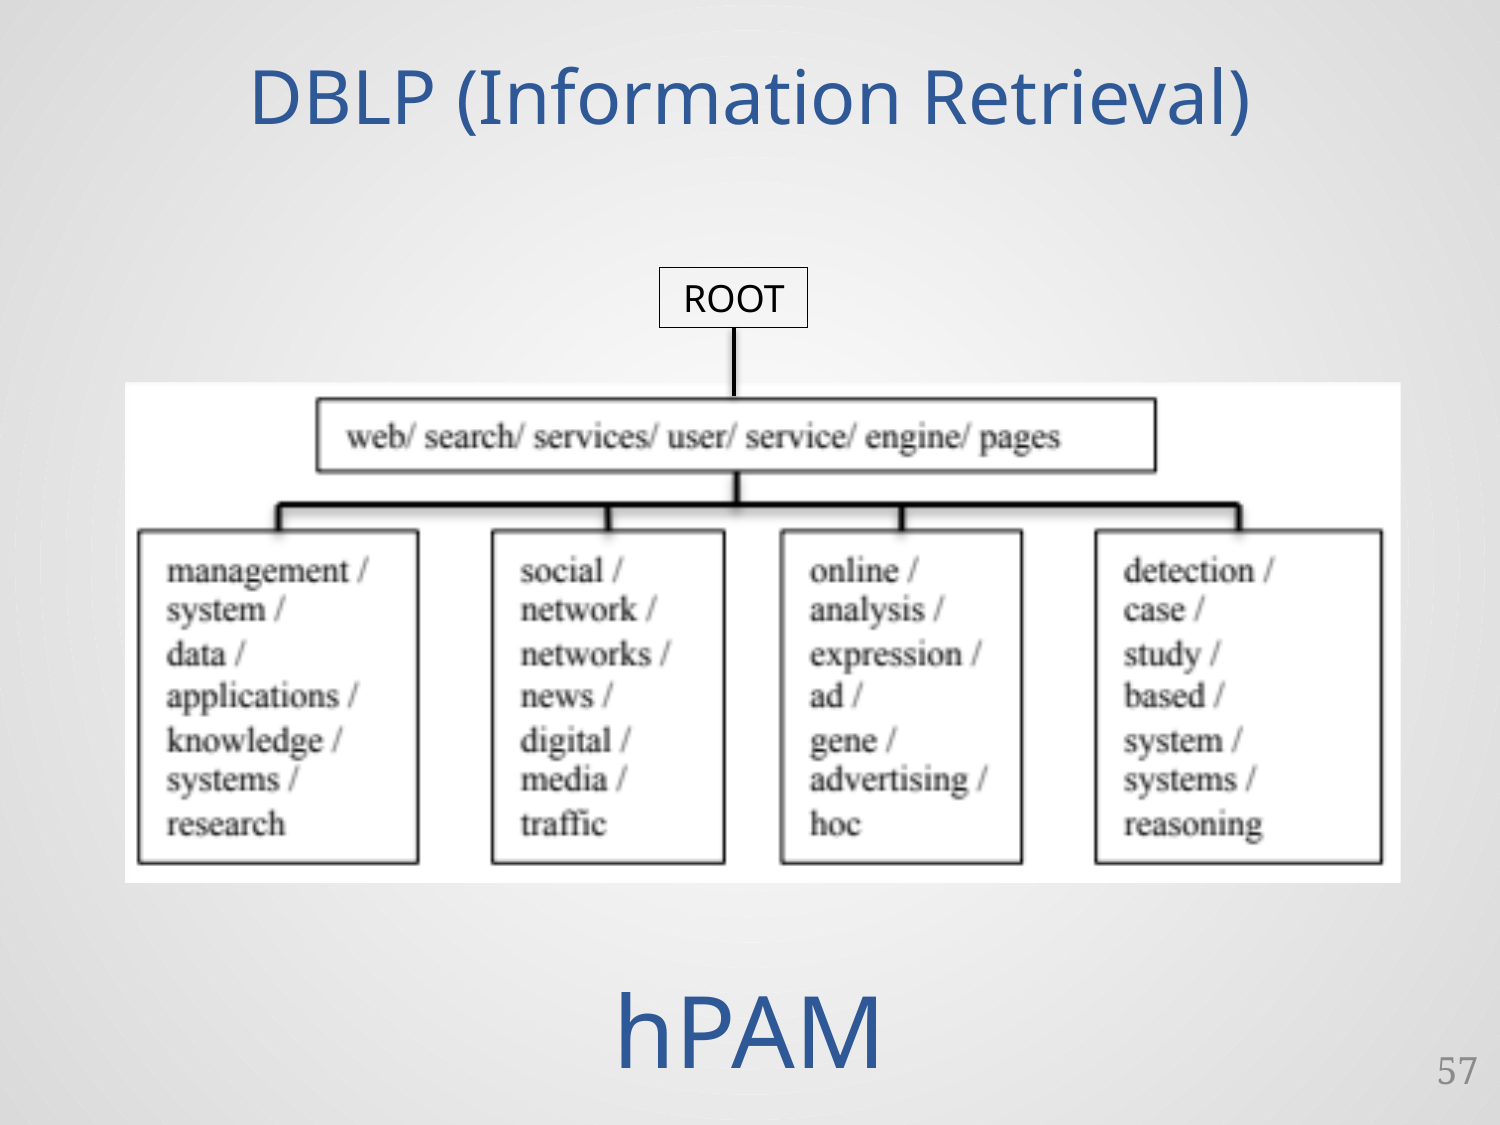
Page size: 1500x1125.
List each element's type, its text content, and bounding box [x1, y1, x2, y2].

picture [124, 382, 1401, 883]
text_box hPAM [74, 949, 1425, 1096]
text_box ROOT [659, 267, 808, 328]
slide_number 57 [1401, 1042, 1494, 1103]
title DBLP (Information Retrieval) [75, 0, 1425, 147]
